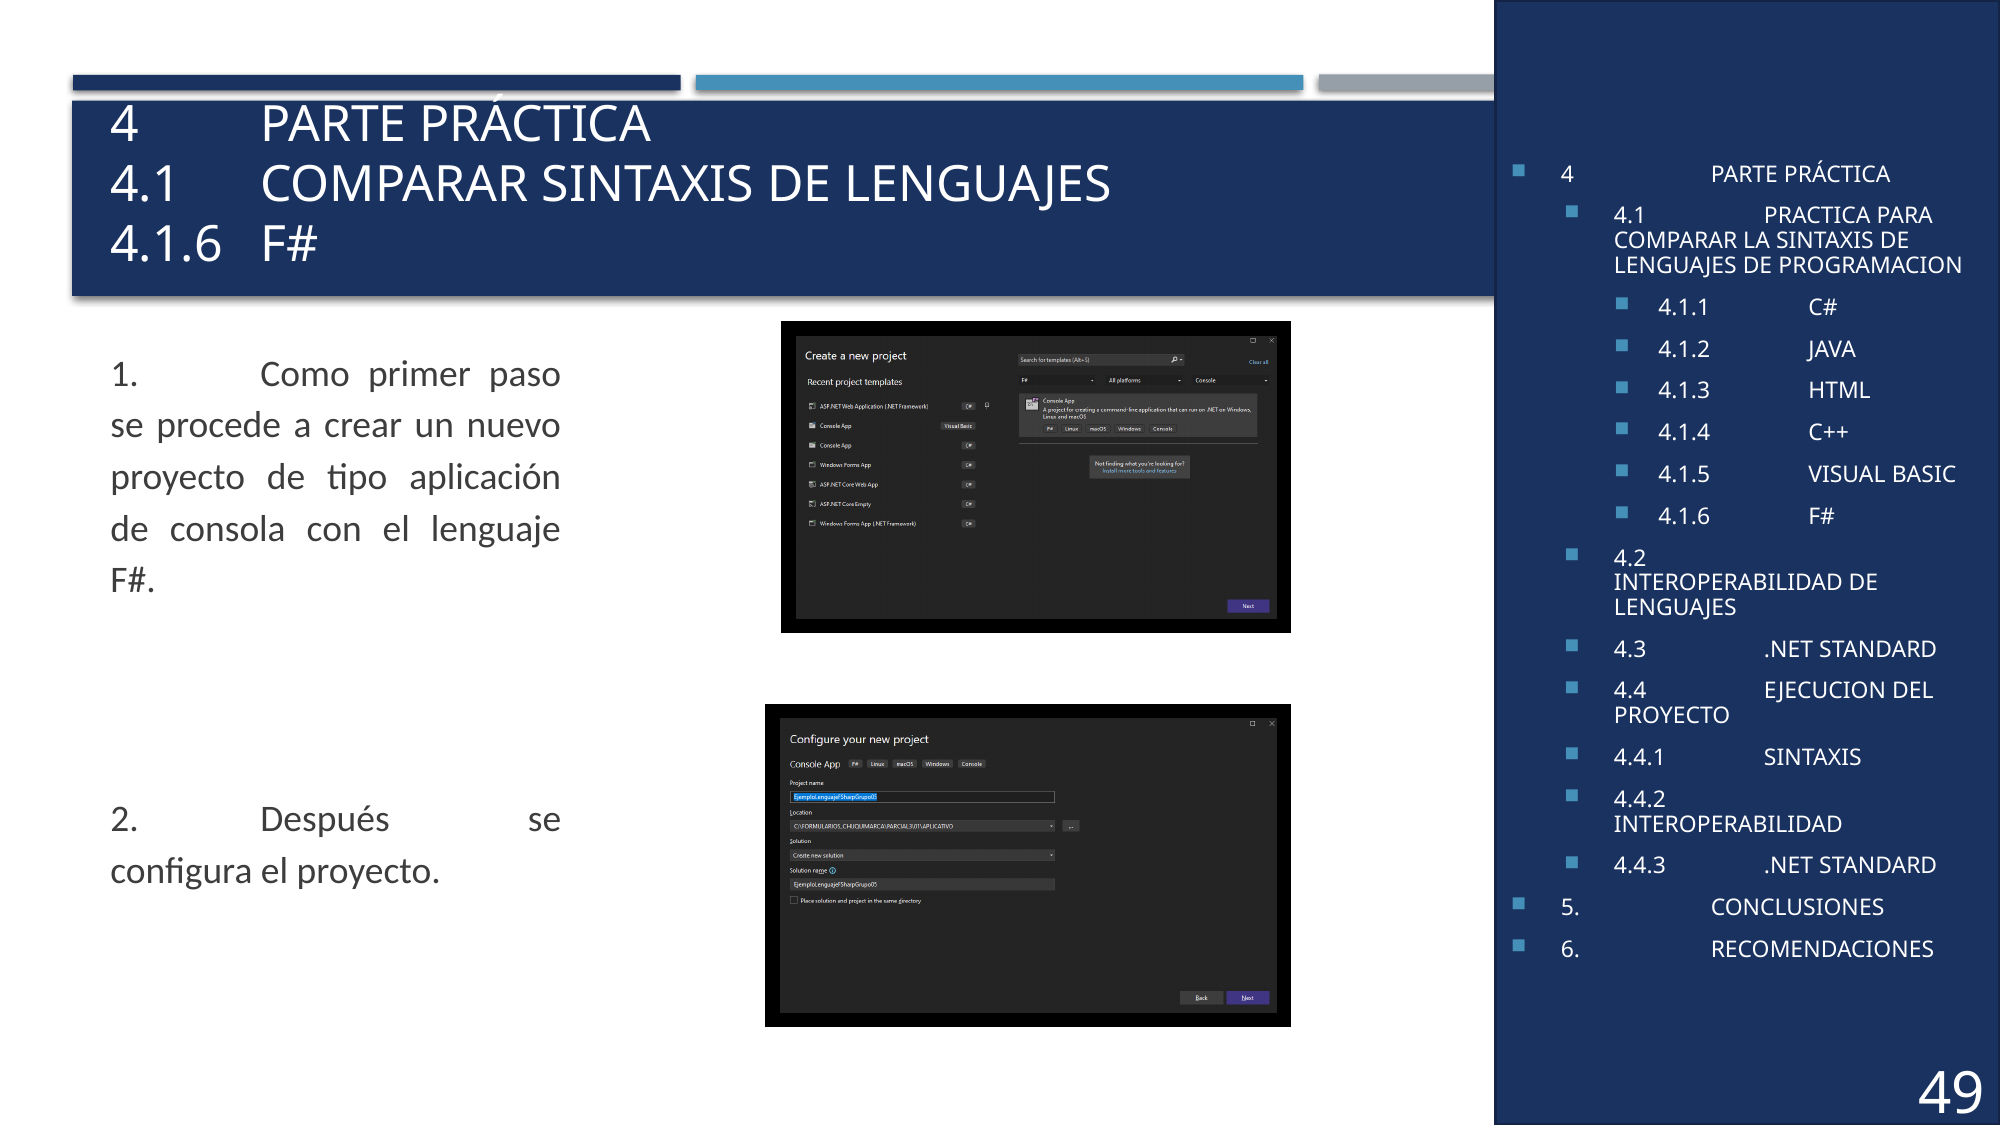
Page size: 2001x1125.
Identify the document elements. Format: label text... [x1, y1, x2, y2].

picture [794, 335, 1278, 620]
text_box 4 PARTE PRÁCTICA 4.1 PRACTICA PARA COMPARAR LA SINTAXIS DE LENGUAJES DE PROGRAMACION 4.1.1 C# 4.1.2 JAVA 4.1.3 HTML 4.1.4 C++ 4.1.5 VISUAL BASIC 4.1.6 F# 4.2 INTEROPERABILIDAD DE LENGUAJES 4.3 .NET STANDARD 4.4 EJECUCION DEL PROYECTO 4.4.1 SINTAXIS 4.4.2 INTEROPERABILIDAD 4.4.3 .NET STANDARD 5. CONCLUSIONES 6. RECOMENDACIONES [1494, 0, 2000, 1125]
picture [779, 717, 1278, 1014]
title 4 Parte práctica 4.1 COMPARAR SINTAXIS DE LENGUAJES 4.1.6 F# [95, 112, 1494, 279]
slide_number 49 [1827, 1065, 2000, 1125]
list 1. Como primer paso se procede a crear un nuevo proyecto de tipo aplicación de consola con el lenguaje F#. [95, 323, 577, 619]
text_box 2. Después se configura el proyecto. [95, 691, 577, 987]
